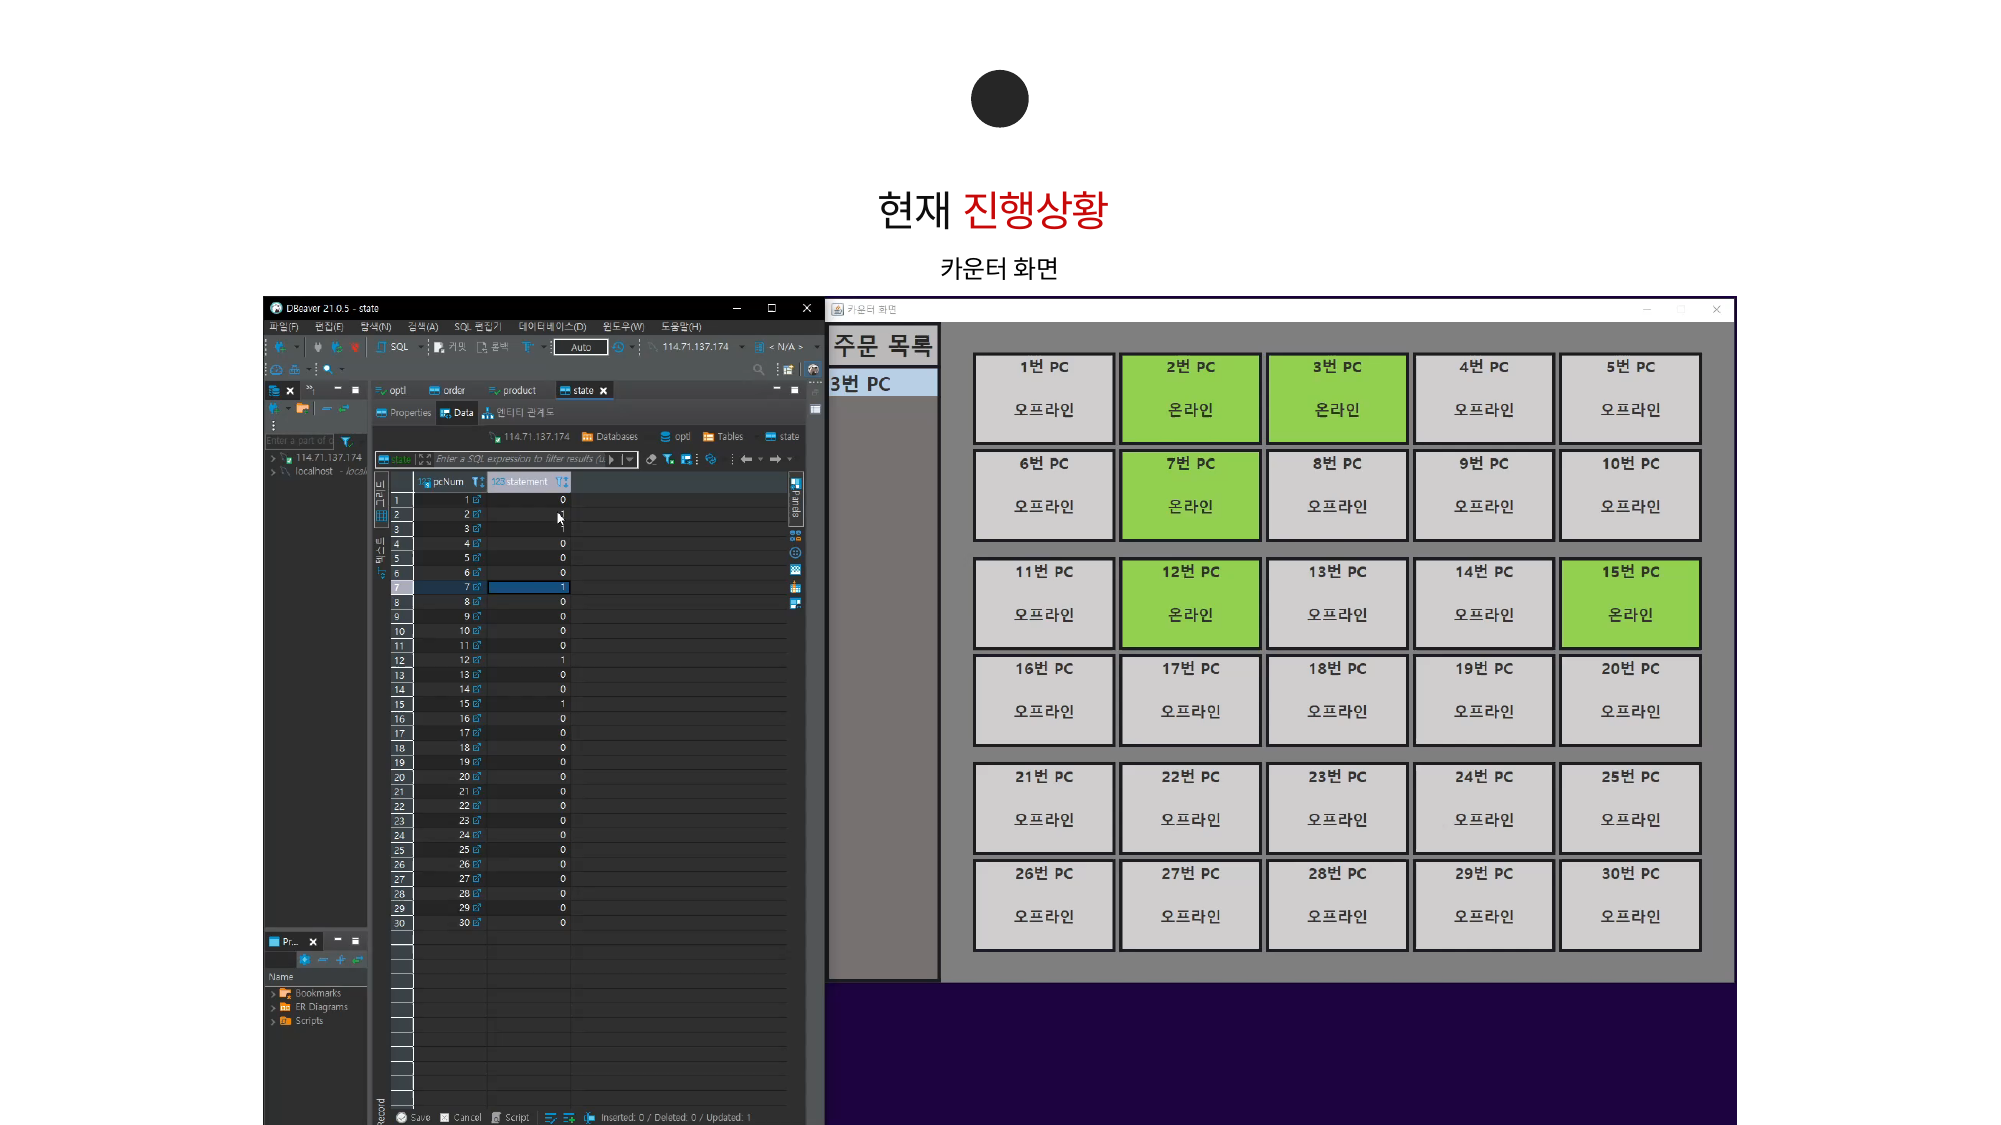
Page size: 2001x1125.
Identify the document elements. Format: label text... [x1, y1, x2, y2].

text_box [262, 295, 1738, 1125]
text_box 현재 진행상황 [863, 161, 1137, 242]
text_box 06 [973, 72, 1027, 121]
text_box 카운터 화면 [925, 237, 1075, 291]
text_box [980, 121, 1020, 129]
text_box [986, 68, 1014, 72]
